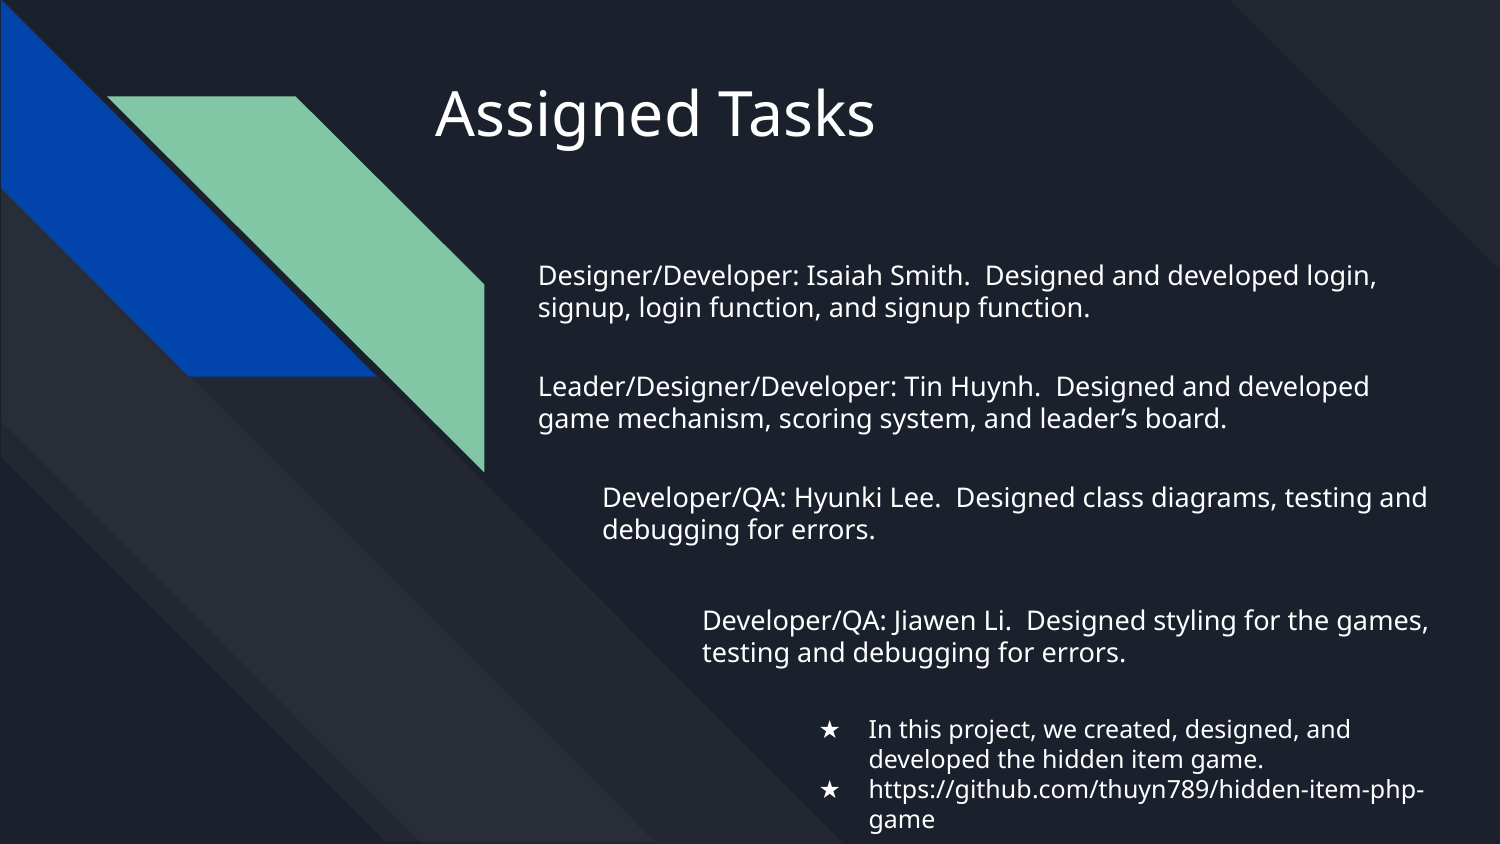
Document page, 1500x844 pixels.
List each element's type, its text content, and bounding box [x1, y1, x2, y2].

subtitle Developer/QA: Hyunki Lee. Designed class diagrams, testing and debugging for errors. [587, 465, 1488, 589]
subtitle Developer/QA: Jiawen Li. Designed styling for the games, testing and debugging for errors. [686, 588, 1500, 712]
subtitle Designer/Developer: Isaiah Smith. Designed and developed login, signup, login function, and signup function. [522, 243, 1424, 354]
subtitle Leader/Designer/Developer: Tin Huynh. Designed and developed game mechanism, scoring system, and leader’s board. [522, 354, 1424, 466]
title Assigned Tasks [420, 58, 1080, 164]
subtitle In this project, we created, designed, and developed the hidden item game. https://github.com/thuyn789/hidden-item-php-game [778, 698, 1488, 844]
